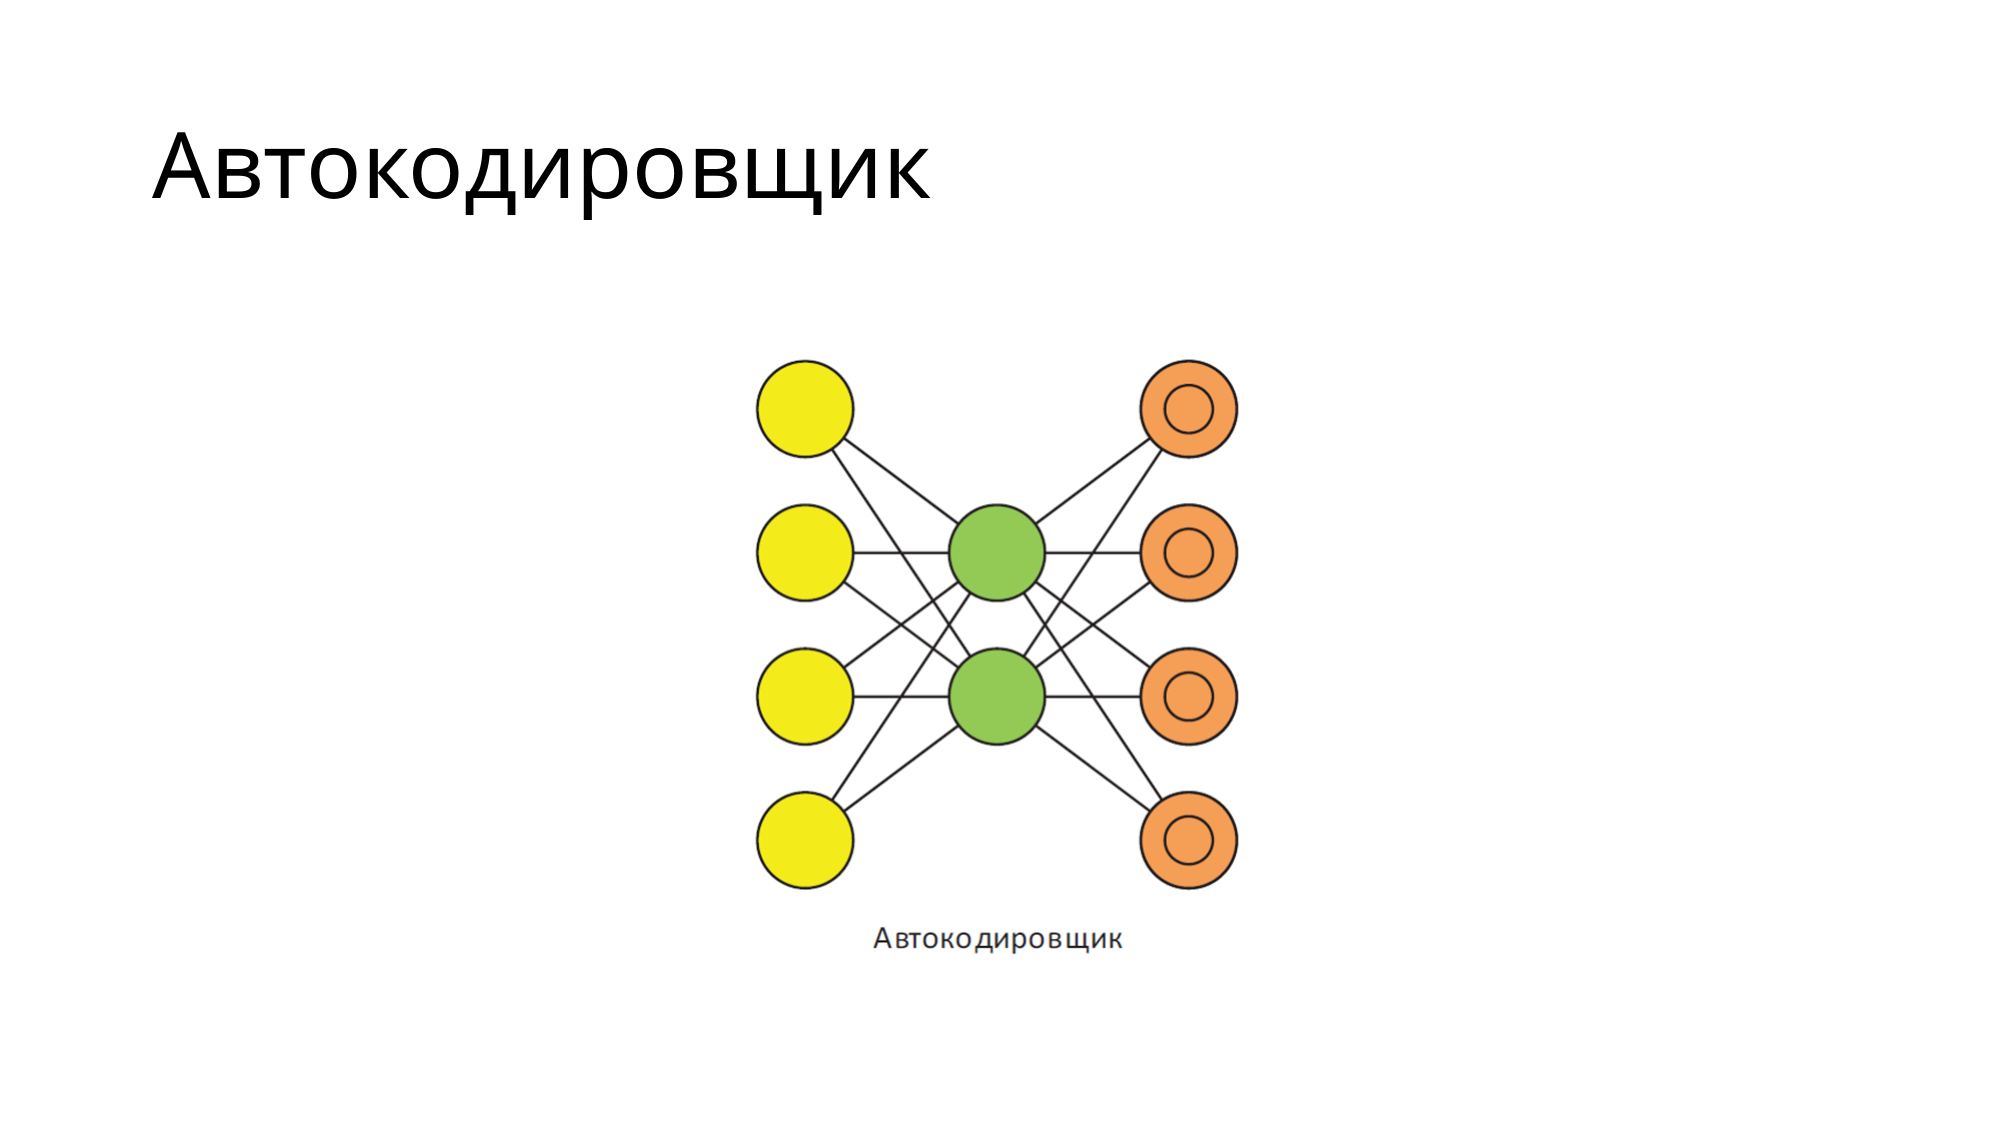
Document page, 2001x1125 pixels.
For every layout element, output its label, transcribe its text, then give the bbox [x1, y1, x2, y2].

title Автокодировщик [137, 59, 1863, 278]
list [740, 343, 1260, 969]
